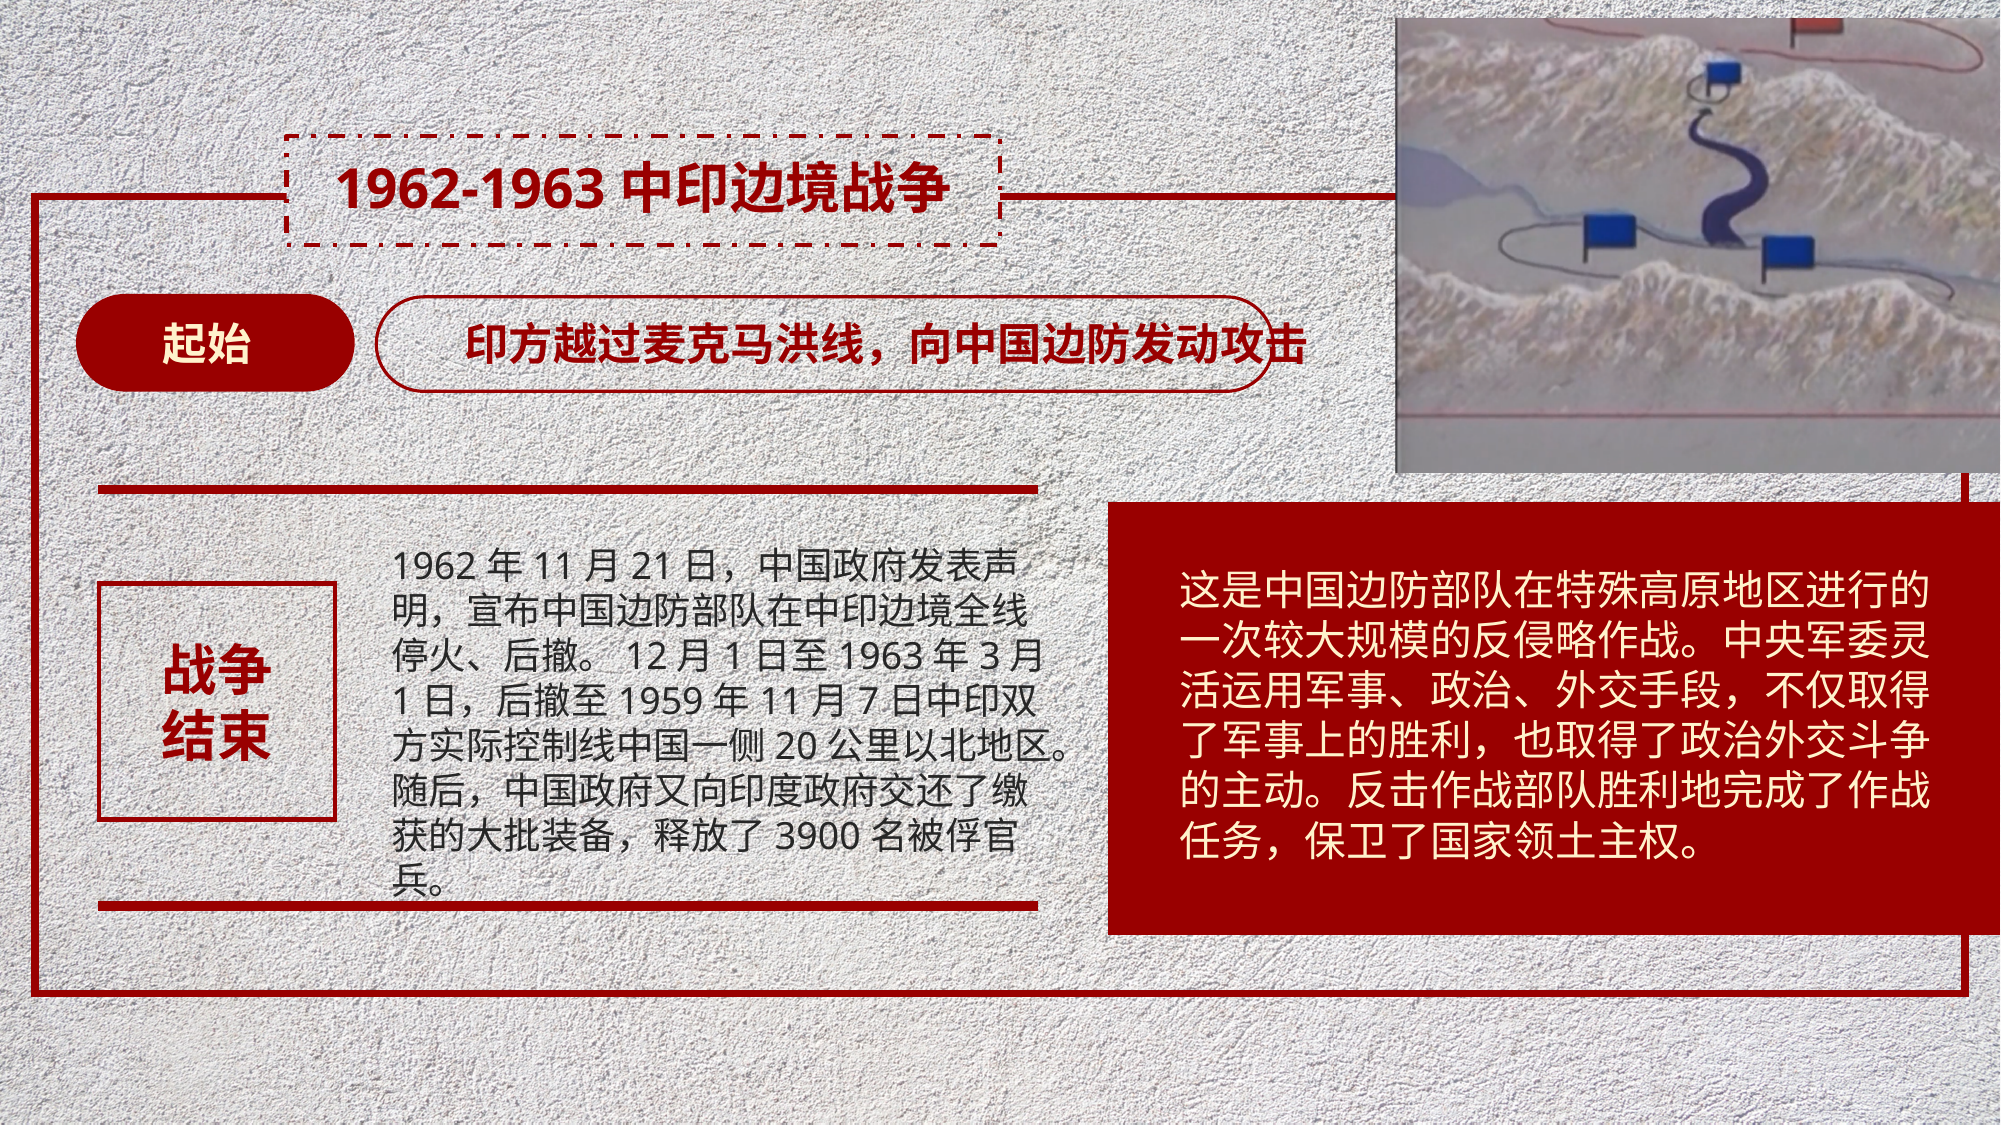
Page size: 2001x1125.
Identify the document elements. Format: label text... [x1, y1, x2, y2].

text_box [34, 196, 1966, 995]
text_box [376, 296, 1392, 392]
picture [0, 0, 2001, 1125]
text_box [98, 901, 1038, 911]
list 1962-1963中印边境战争 [286, 136, 1000, 246]
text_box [77, 295, 354, 390]
text_box [98, 485, 1038, 494]
text_box 1962年11月21日，中国政府发表声明，宣布中国边防部队在中印边境全线停火、后撤。12月1日至1963年3月1日，后撤至1959年11月7日中印双方实际控制线中国一侧20公里以北地区。随后，中国政府又向印度政府交还了缴获的大批装备，释放了3900名被俘官兵。 [376, 534, 1069, 910]
text_box 战争 结束 [98, 582, 336, 820]
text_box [1109, 503, 2000, 934]
